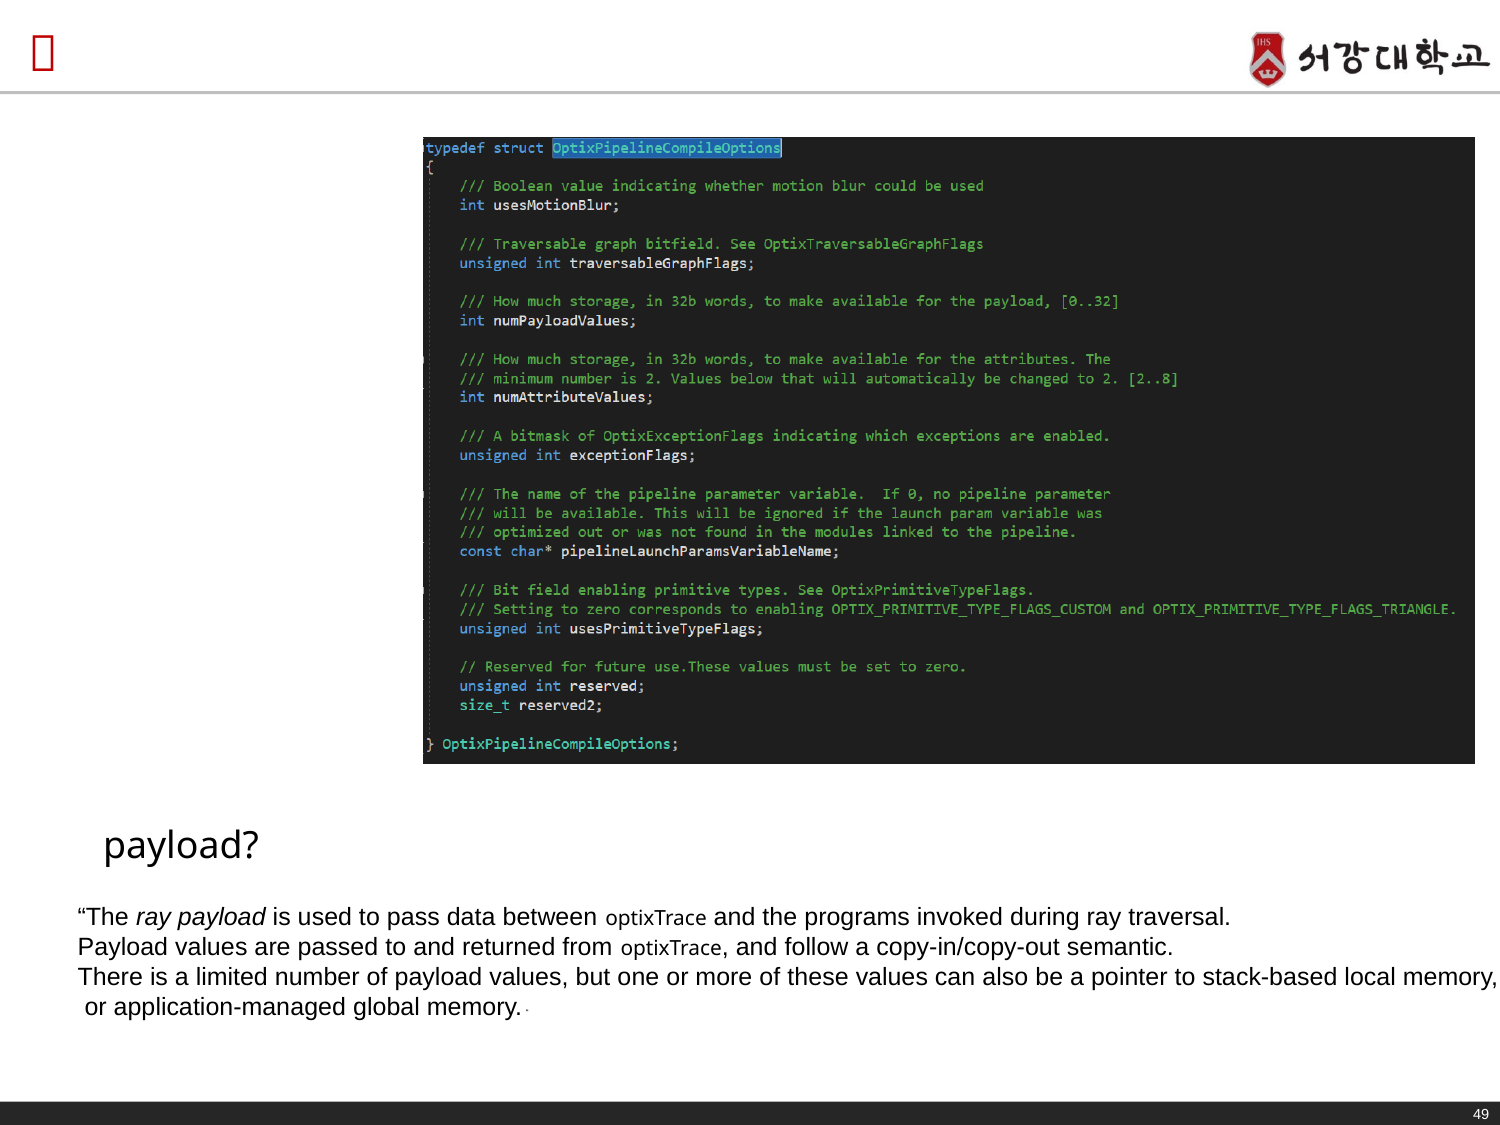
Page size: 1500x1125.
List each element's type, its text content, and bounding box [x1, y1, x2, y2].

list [423, 136, 1475, 764]
text_box “The ray payload is used to pass data between optixTrace and the programs invoked during ray traversal. Payload values are passed to and returned from optixTrace, and follow a copy-in/copy-out semantic. There is a limited number of payload values, but one or more of these values can also be a pointer to stack-based local memory, or application-managed global memory. “ [77, 900, 1500, 1021]
text_box payload? [88, 813, 1306, 874]
slide_number 49 [1154, 1101, 1500, 1125]
picture [1241, 18, 1491, 90]
